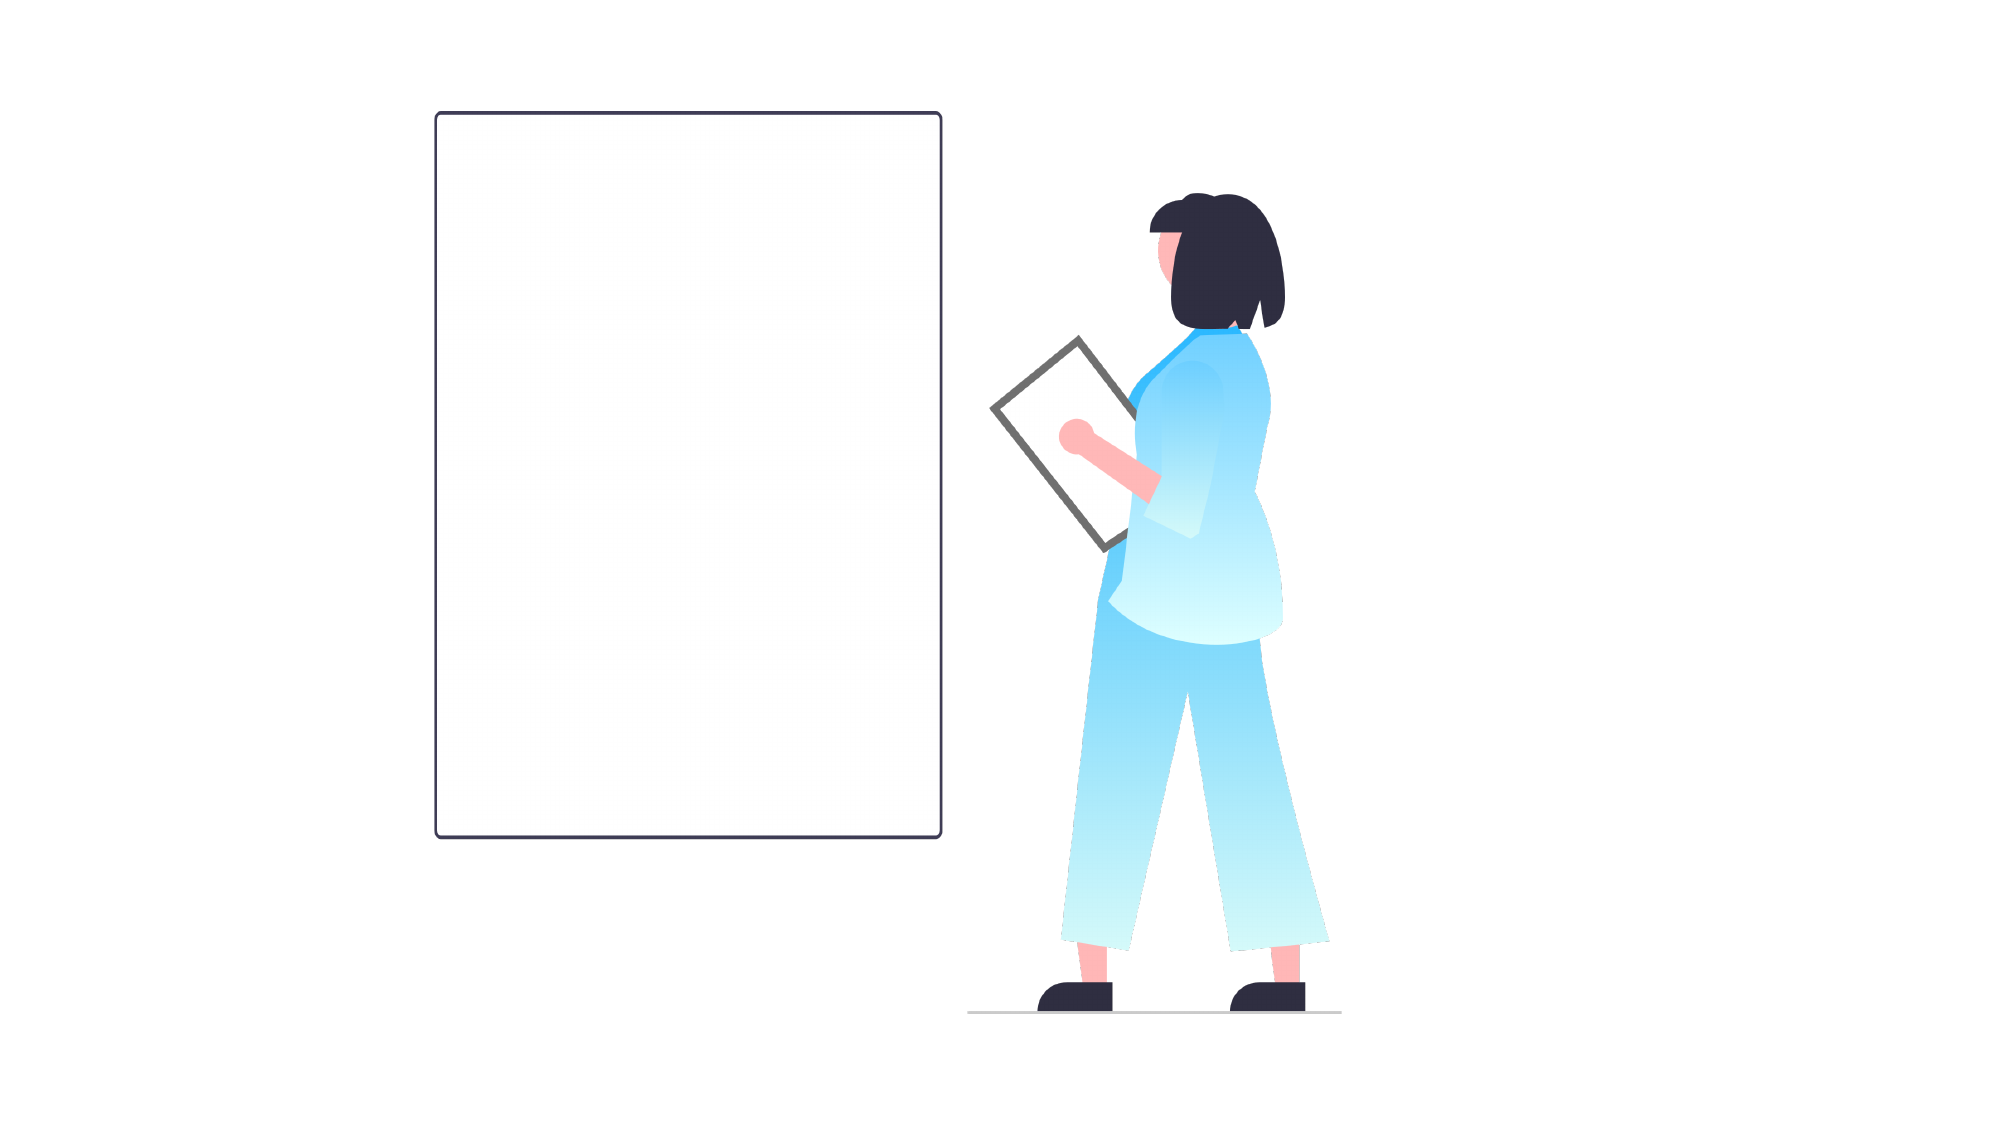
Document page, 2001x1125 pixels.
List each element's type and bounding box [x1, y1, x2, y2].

picture [434, 111, 1342, 1014]
